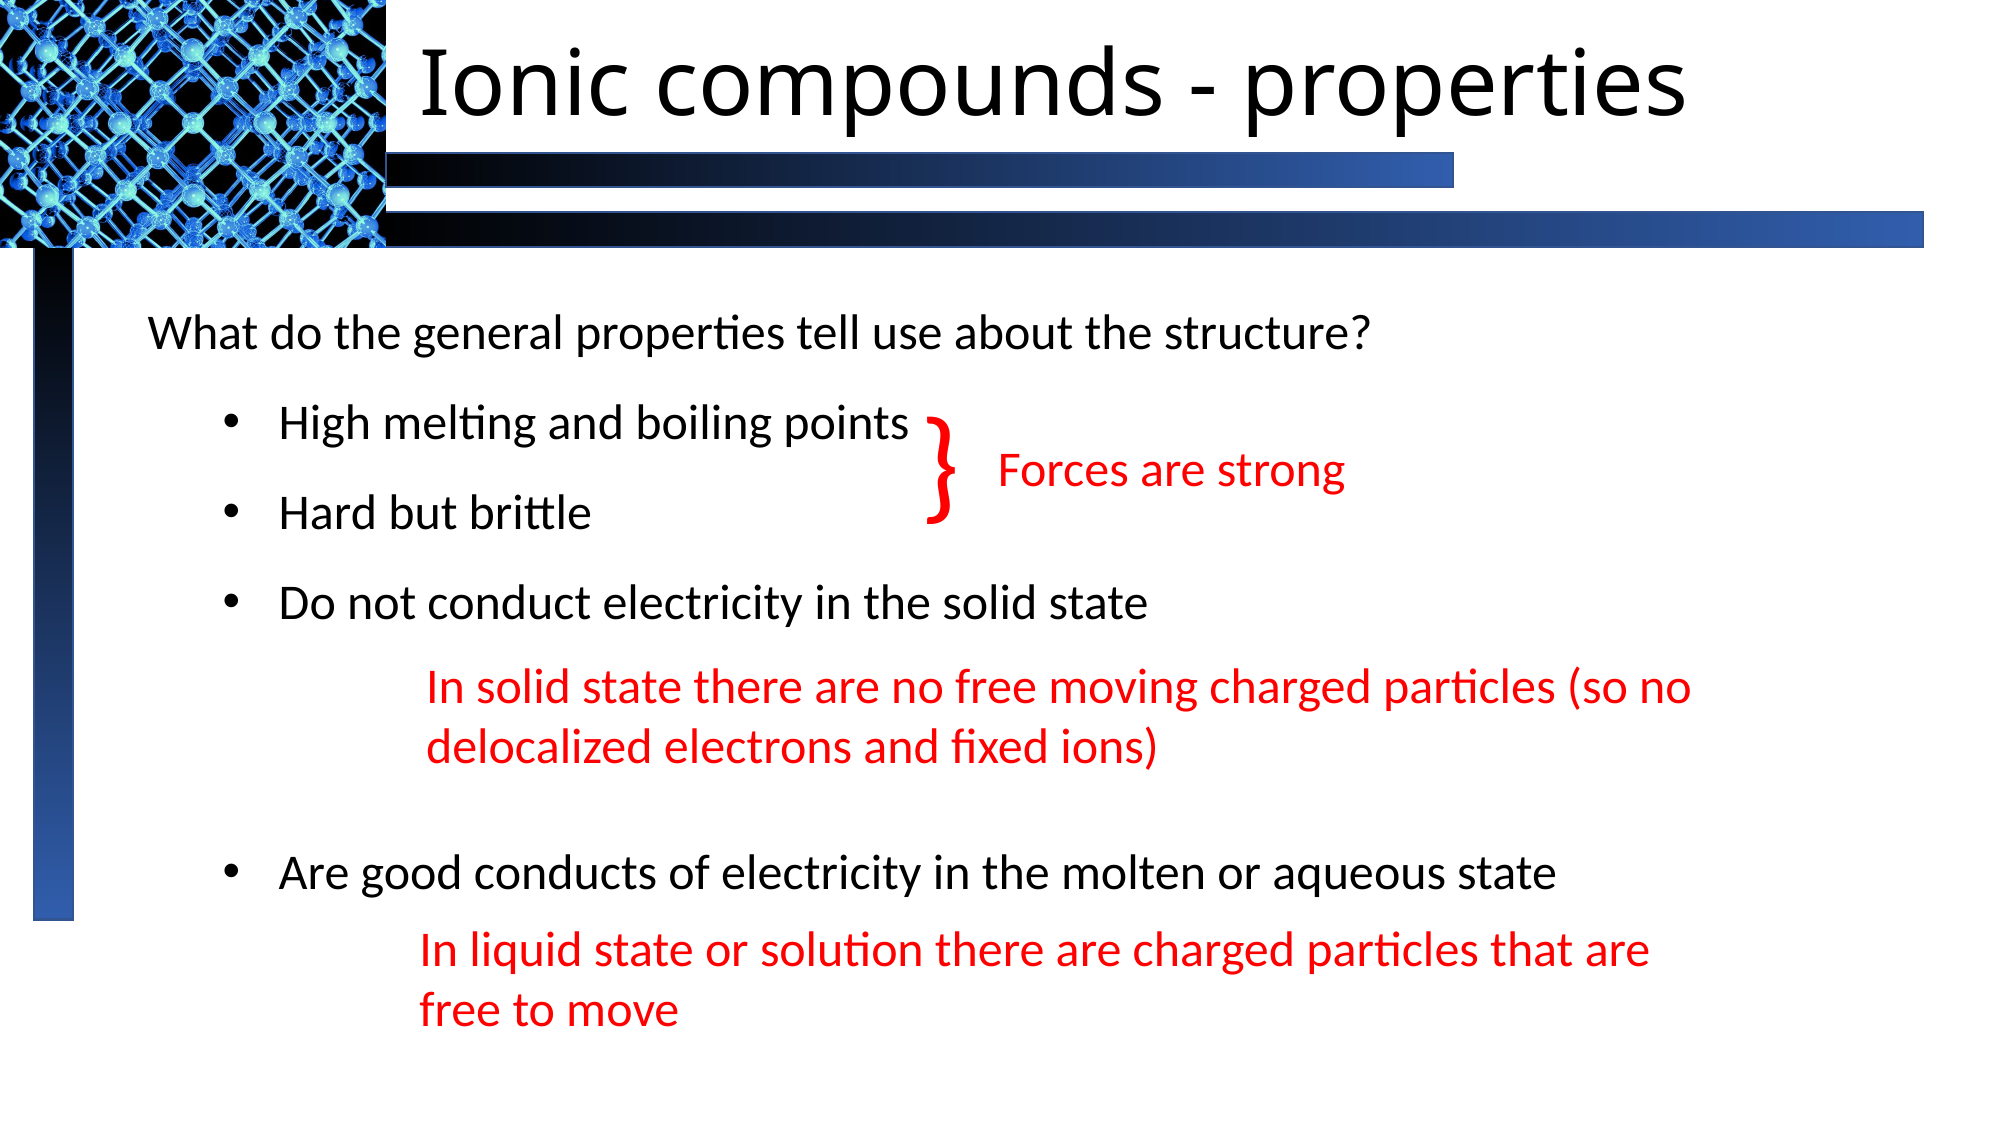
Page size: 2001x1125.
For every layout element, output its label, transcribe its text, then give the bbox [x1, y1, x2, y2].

text_box What do the general properties tell use about the structure? High melting and boiling points Hard but brittle Do not conduct electricity in the solid state Are good conducts of electricity in the molten or aqueous state [132, 262, 1967, 908]
text_box } [905, 375, 1336, 540]
text_box [386, 211, 1924, 248]
text_box [33, 248, 74, 921]
text_box In liquid state or solution there are charged particles that are free to move [404, 909, 1752, 1045]
title Ionic compounds - properties [404, 25, 1729, 147]
text_box In solid state there are no free moving charged particles (so no delocalized electrons and fixed ions) [411, 645, 1758, 781]
picture [0, 0, 386, 248]
text_box Forces are strong [1336, 428, 1807, 504]
text_box [386, 152, 1454, 188]
